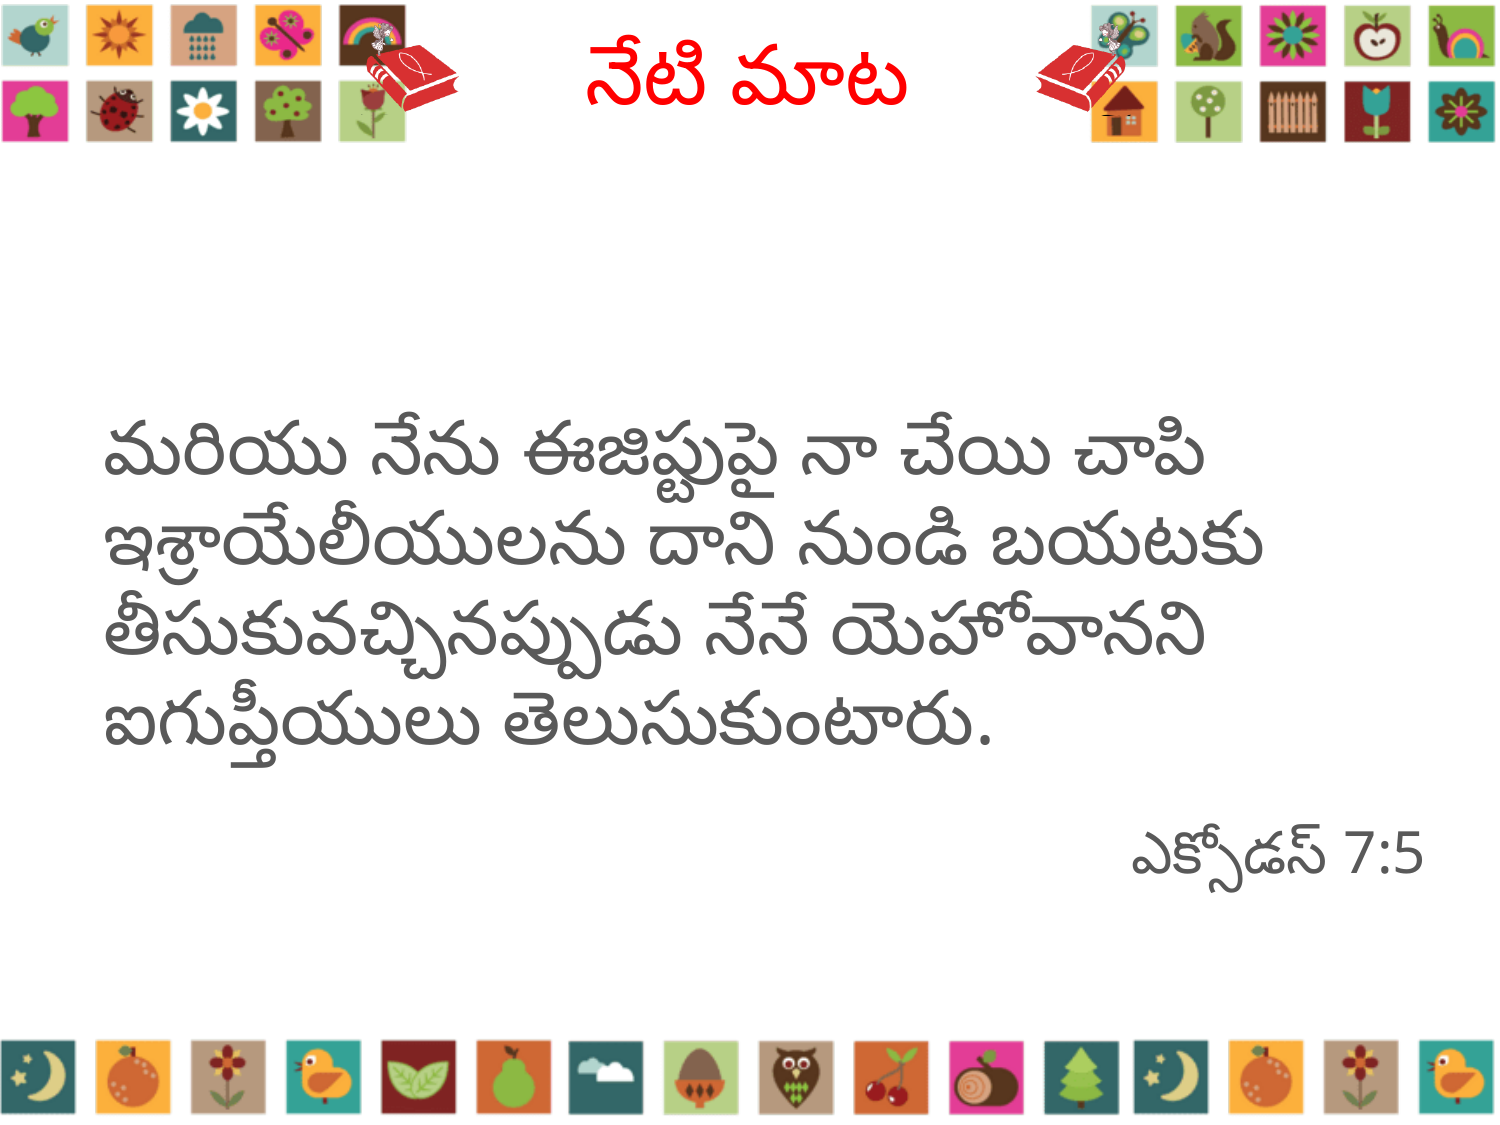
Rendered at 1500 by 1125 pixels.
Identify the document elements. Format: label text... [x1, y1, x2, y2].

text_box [0, 1028, 1500, 1118]
text_box నేటి మాట [425, 13, 1078, 129]
text_box మరియు నేను ఈజిప్టుపై నా చేయి చాపి ఇశ్రాయేలీయులను దాని నుండి బయటకు తీసుకువచ్చినప్పుడు నేనే యెహోవానని ఐగుప్తీయులు తెలుసుకుంటారు. [88, 302, 1436, 768]
picture [0, 3, 491, 150]
picture [1003, 3, 1500, 150]
text_box ఎక్సోడస్ 7:5 [808, 807, 1441, 893]
